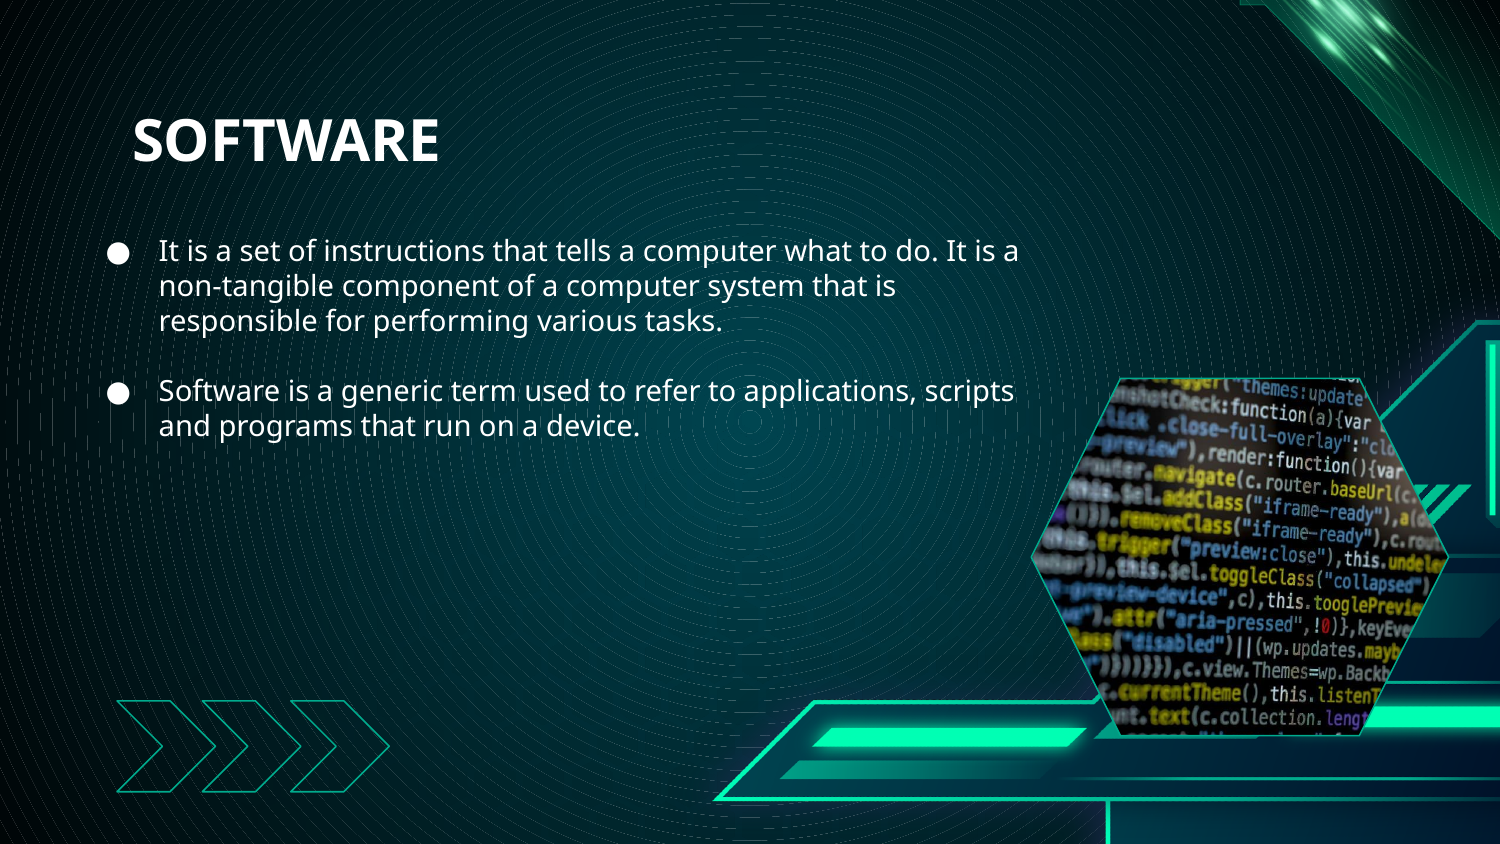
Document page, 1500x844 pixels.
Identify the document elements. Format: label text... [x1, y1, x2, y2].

title SOFTWARE [116, 88, 1383, 183]
picture [0, 0, 1500, 844]
list It is a set of instructions that tells a computer what to do. It is a non-tangible component of a computer system that is responsible for performing various tasks. Software is a generic term used to refer to applications, scripts and programs that run on a device. [68, 217, 1066, 550]
